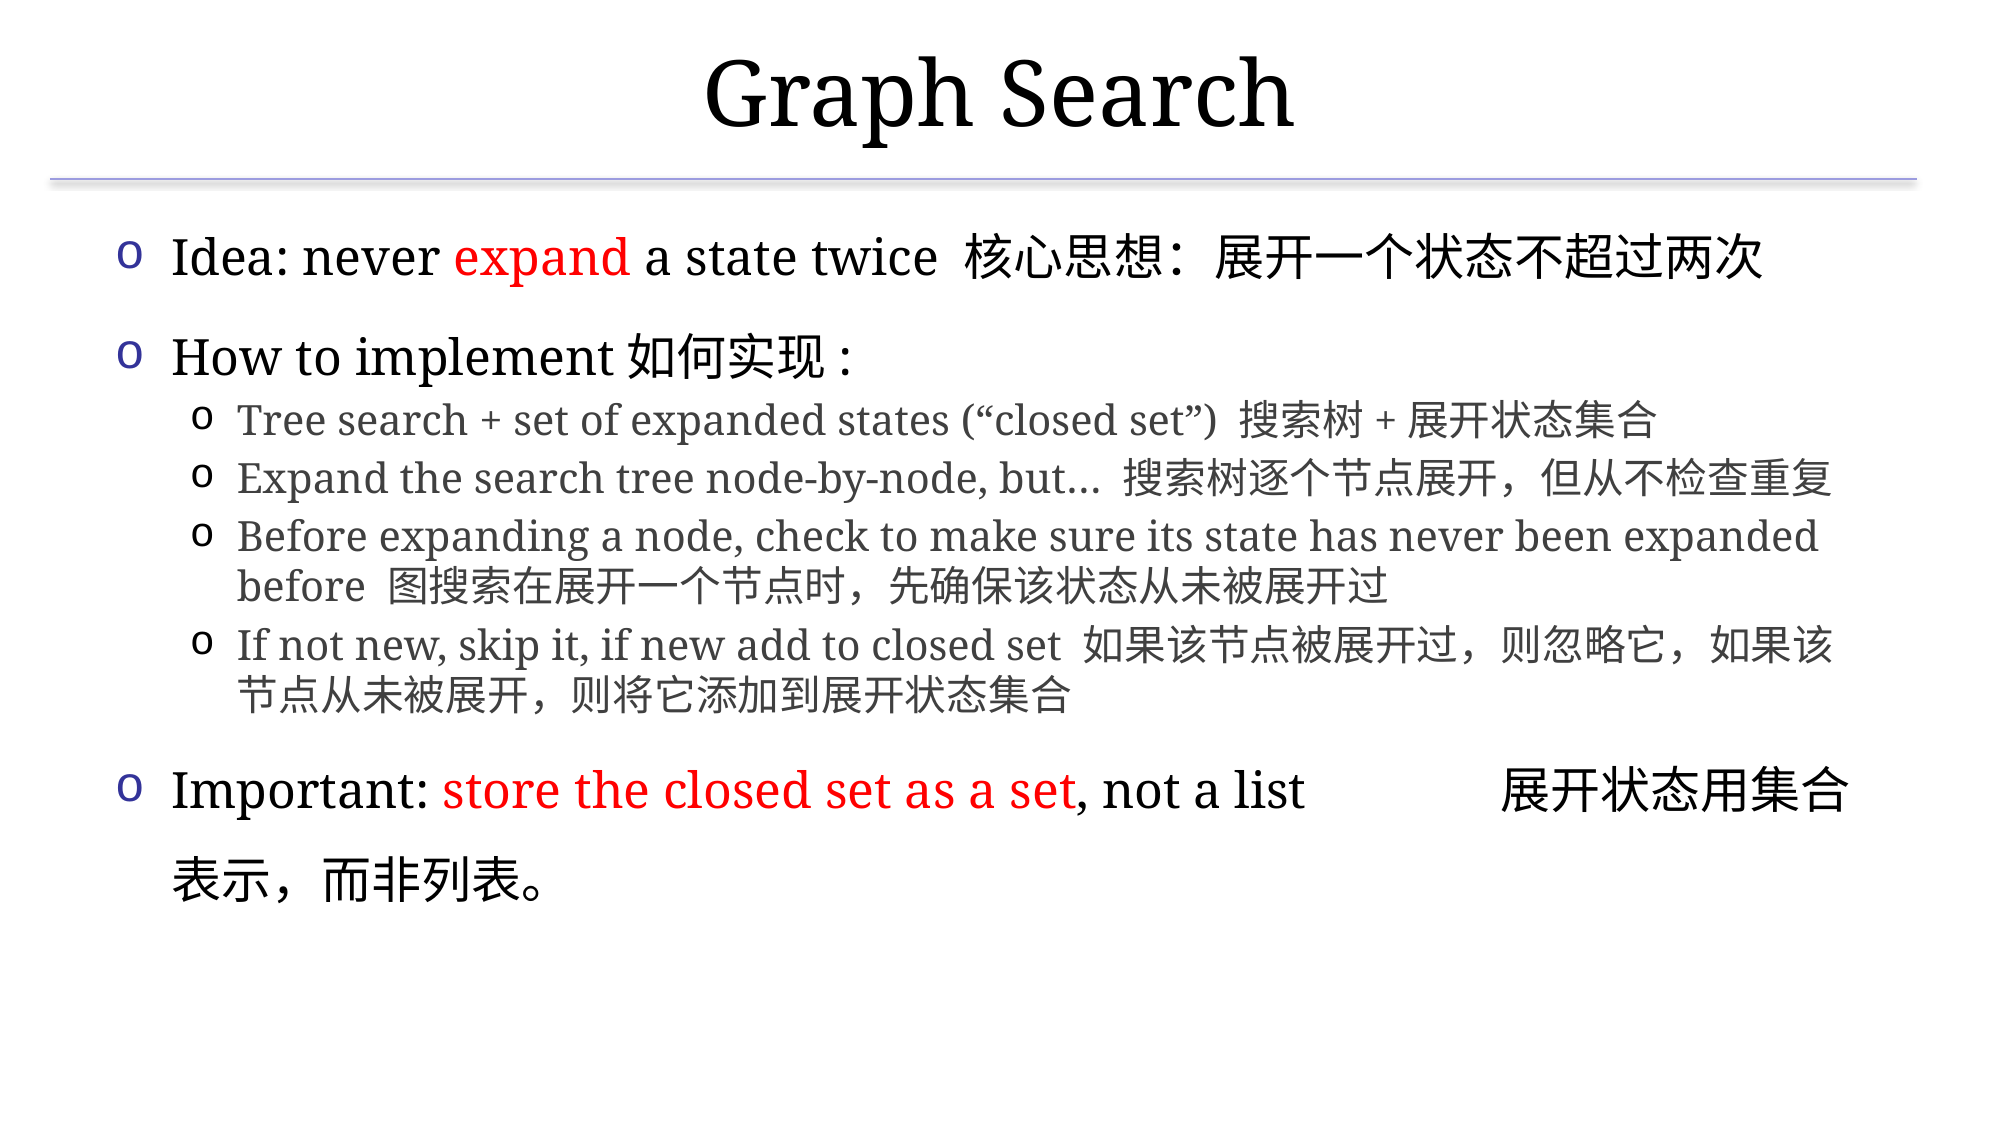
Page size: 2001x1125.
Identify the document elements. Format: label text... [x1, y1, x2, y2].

list Idea: never expand a state twice 核心思想：展开一个状态不超过两次 How to implement如何实现: Tree search + set of expanded states (“closed set”) 搜索树+展开状态集合 Expand the search tree node-by-node, but… 搜索树逐个节点展开，但从不检查重复 Before expanding a node, check to make sure its state has never been expanded before 图搜索在展开一个节点时，先确保该状态从未被展开过 If not new, skip it, if new add to closed set 如果该节点被展开过，则忽略它，如果该节点从未被展开，则将它添加到展开状态集合 Important: store the closed set as a set, not a list 展开状态用集合表示，而非列表。 [99, 187, 1876, 963]
title Graph Search [0, 0, 2000, 184]
